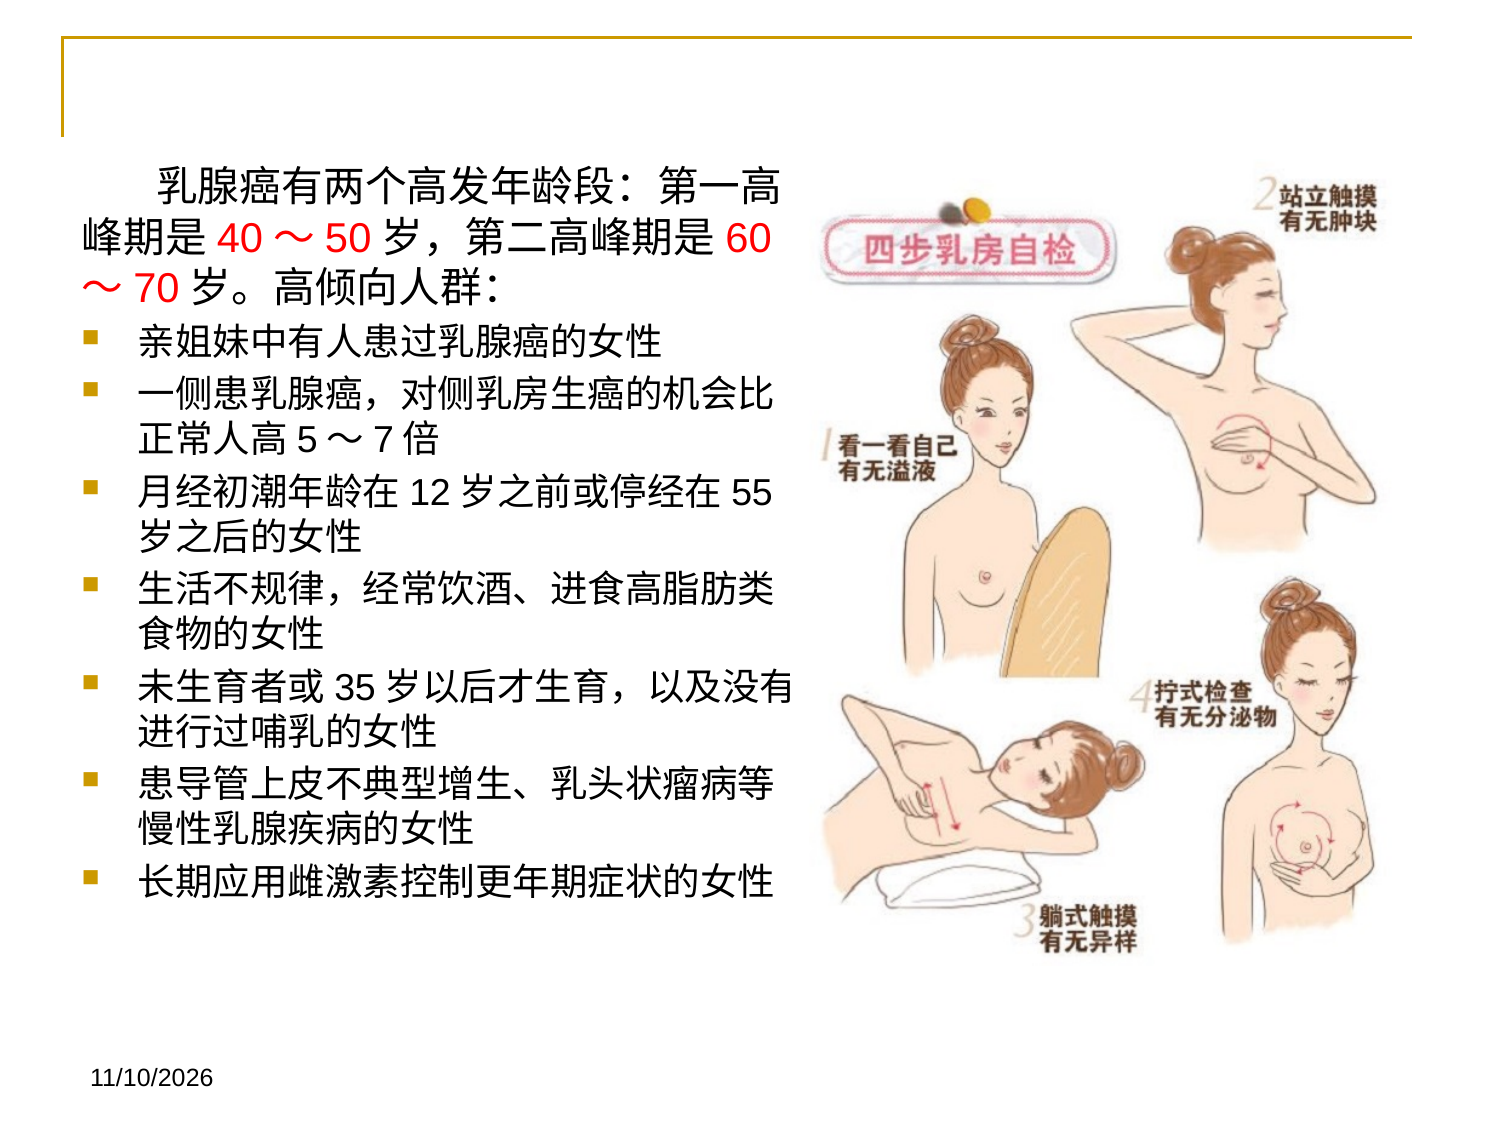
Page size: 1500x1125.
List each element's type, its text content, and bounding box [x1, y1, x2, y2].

list 乳腺癌有两个高发年龄段：第一高峰期是40～50岁，第二高峰期是60～70岁。高倾向人群： 亲姐妹中有人患过乳腺癌的女性 一侧患乳腺癌，对侧乳房生癌的机会比正常人高5～7倍 月经初潮年龄在12岁之前或停经在55岁之后的女性 生活不规律，经常饮酒、进食高脂肪类食物的女性 未生育者或35岁以后才生育，以及没有进行过哺乳的女性 患导管上皮不典型增生、乳头状瘤病等慢性乳腺疾病的女性 长期应用雌激素控制更年期症状的女性 [66, 152, 819, 1012]
picture [790, 159, 1396, 966]
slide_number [74, 1023, 373, 1100]
